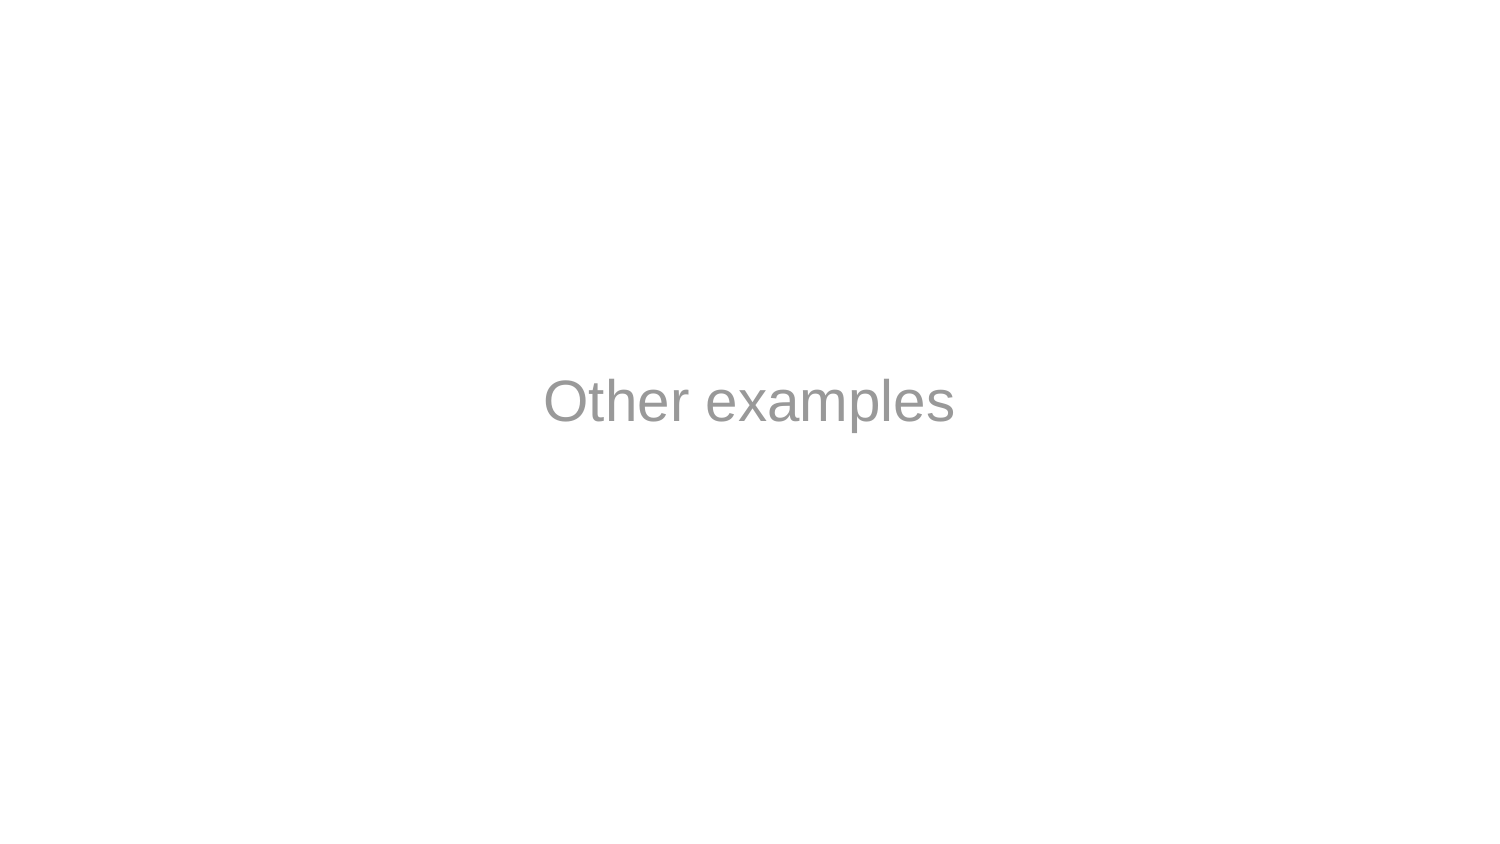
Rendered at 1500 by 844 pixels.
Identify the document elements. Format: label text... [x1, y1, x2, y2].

title Other examples [51, 348, 1449, 442]
